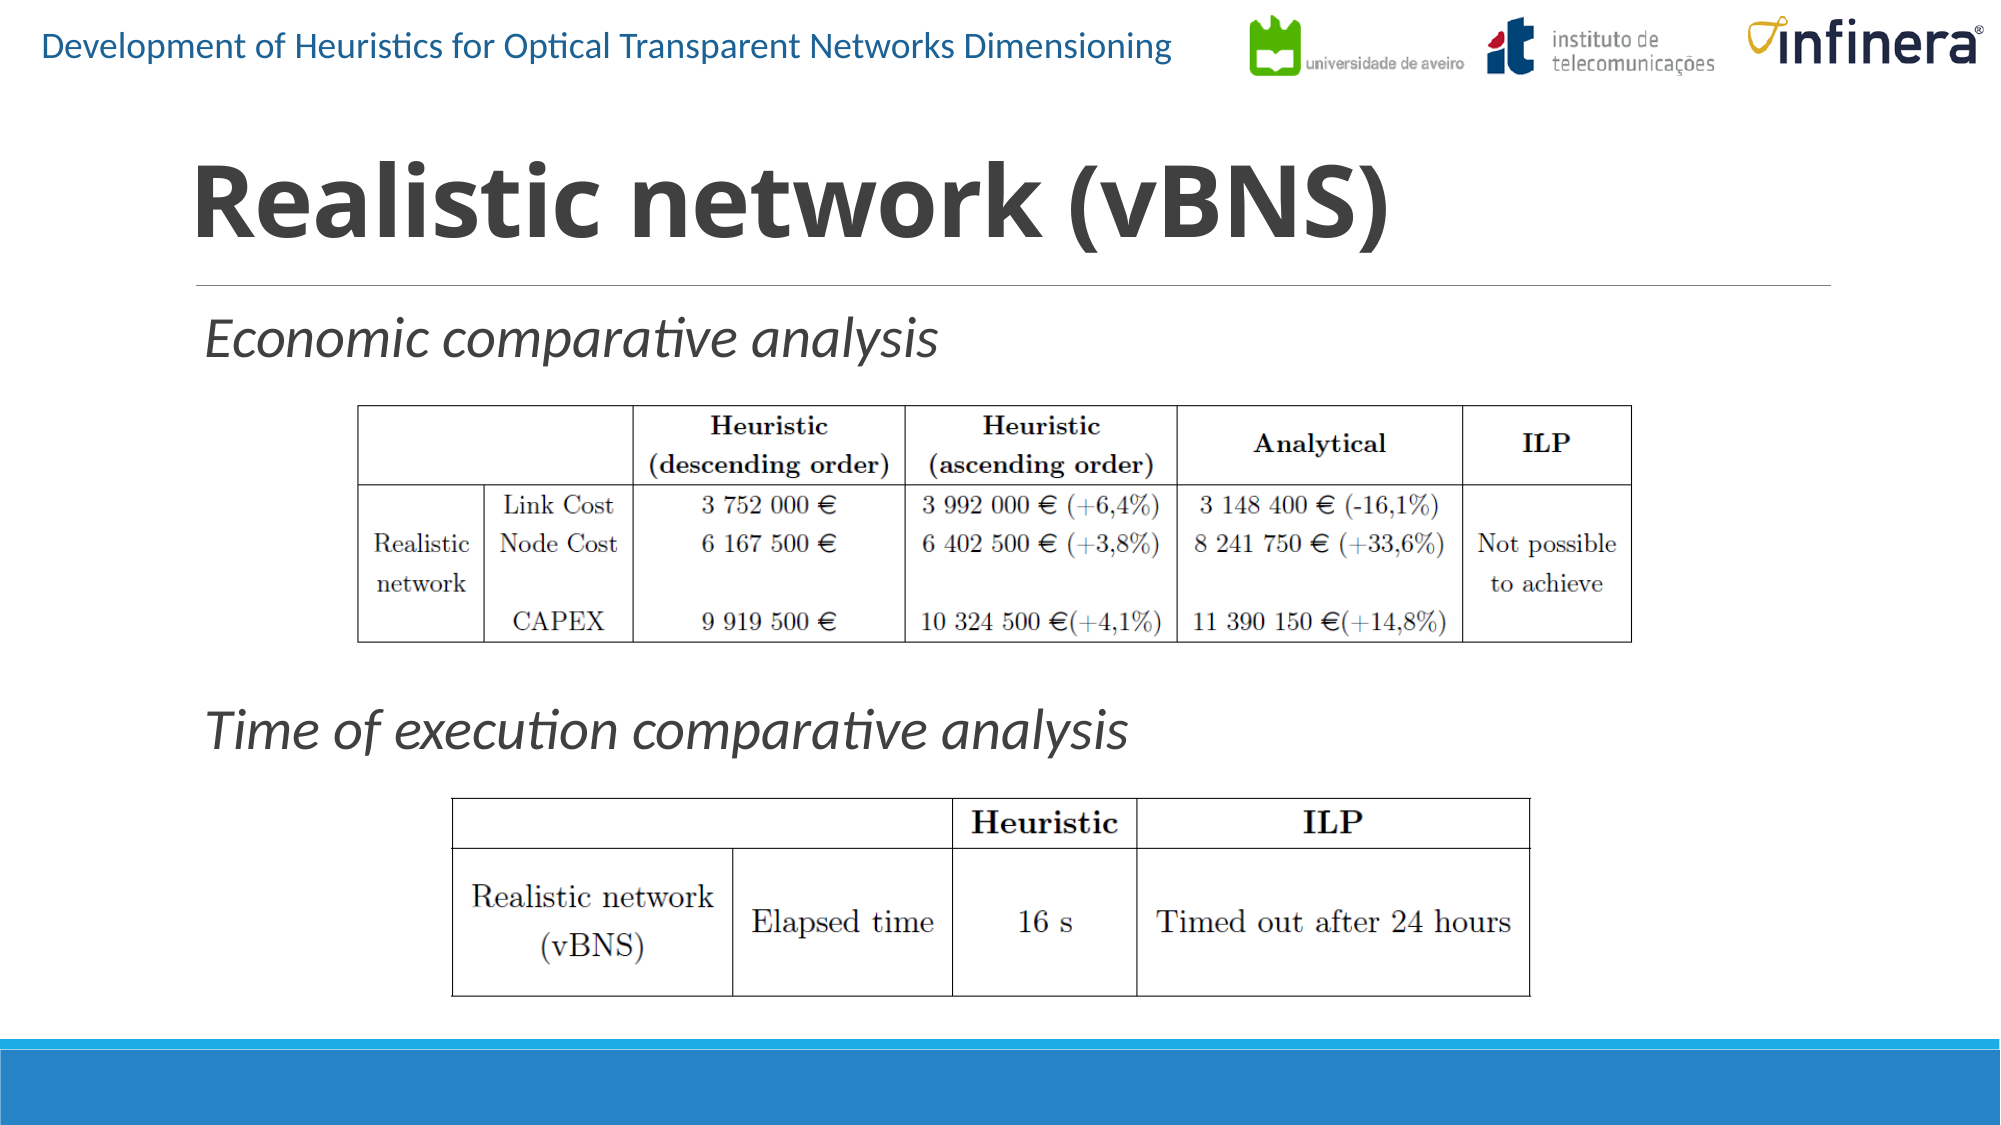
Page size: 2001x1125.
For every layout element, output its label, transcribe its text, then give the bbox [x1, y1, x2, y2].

picture [348, 396, 1652, 650]
text_box Time of execution comparative analysis [189, 683, 1678, 814]
list Economic comparative analysis [189, 299, 1878, 434]
title Realistic network (vBNS) [174, 119, 1825, 266]
picture [397, 792, 1542, 1007]
text_box Development of Heuristics for Optical Transparent Networks Dimensioning [26, 13, 1235, 74]
picture [1238, 0, 2000, 86]
